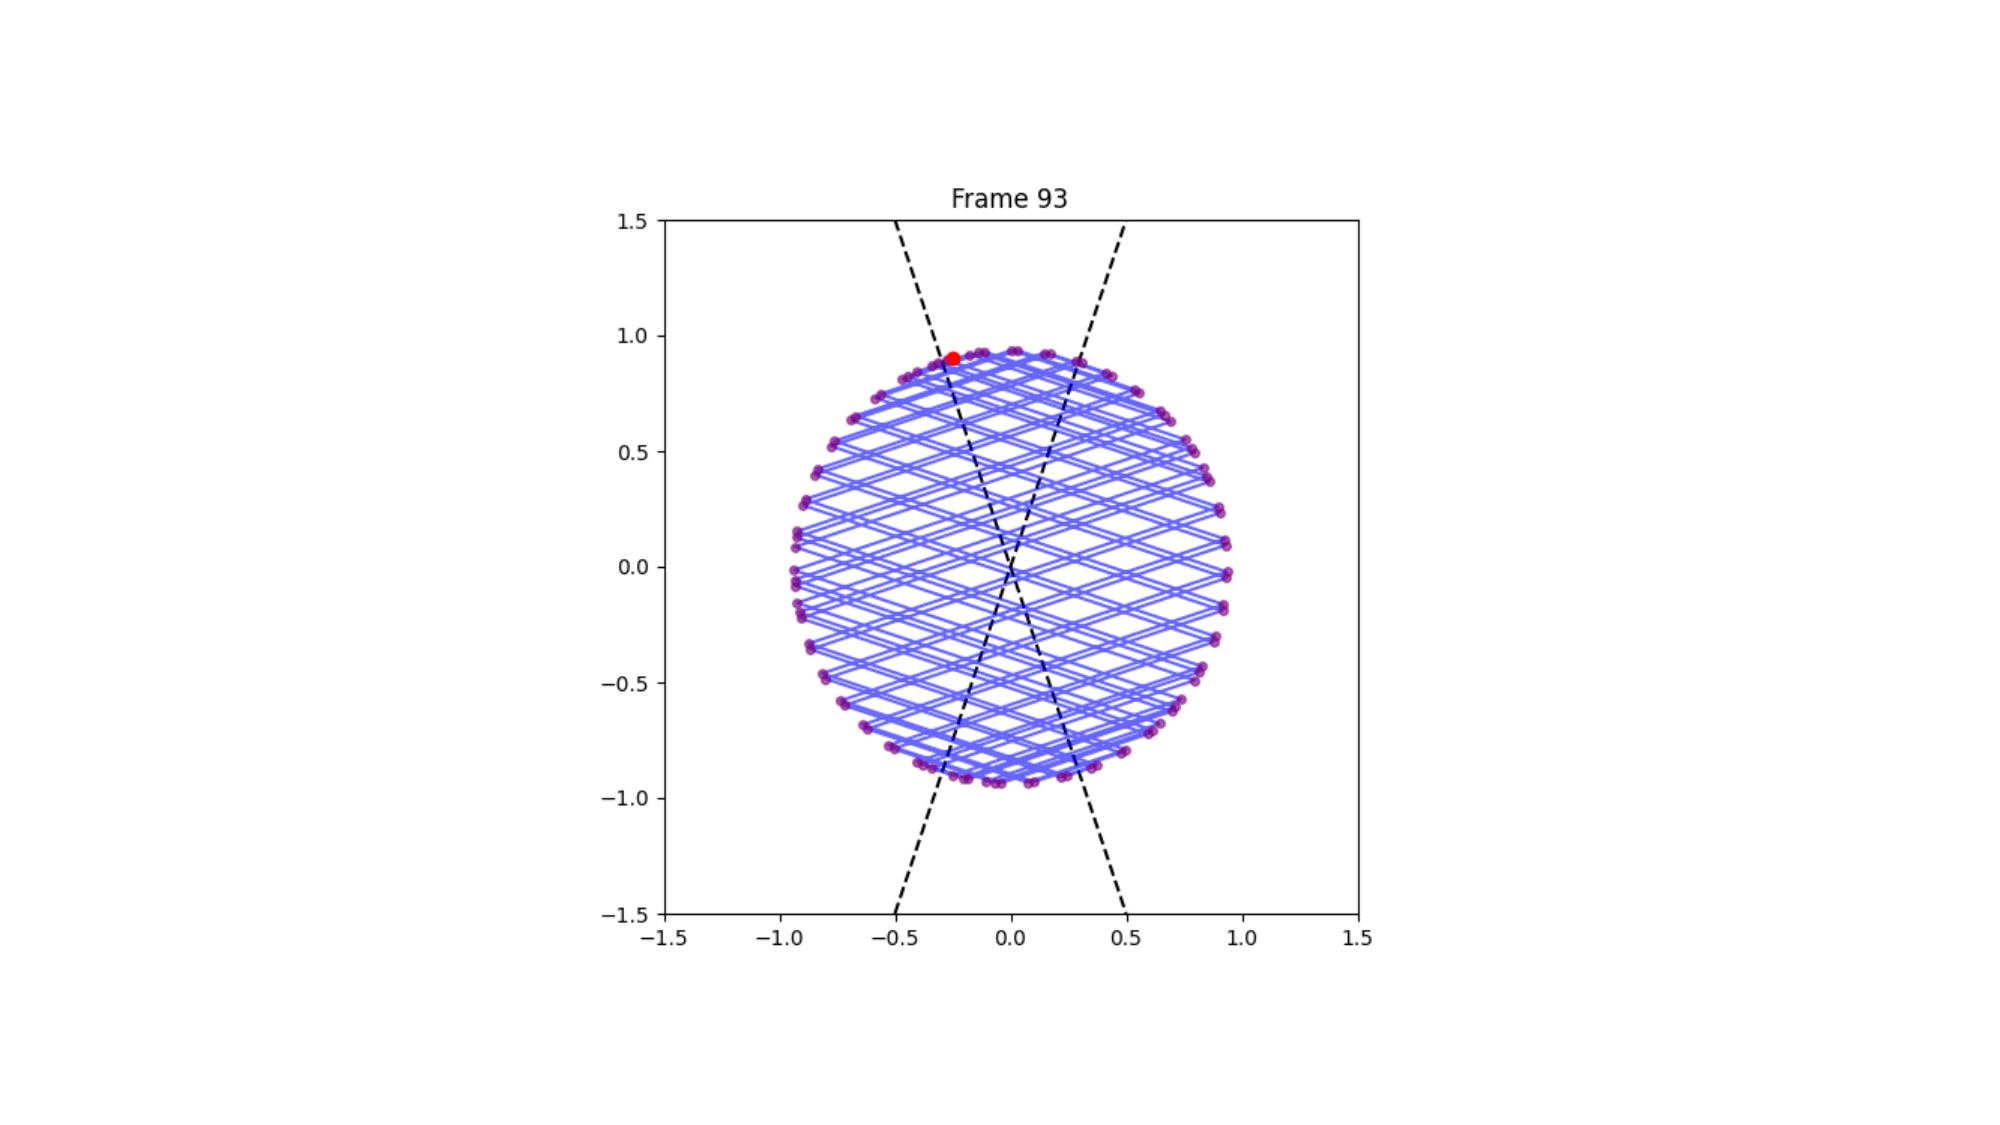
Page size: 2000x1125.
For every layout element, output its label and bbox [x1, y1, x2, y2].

picture [549, 112, 1450, 1013]
